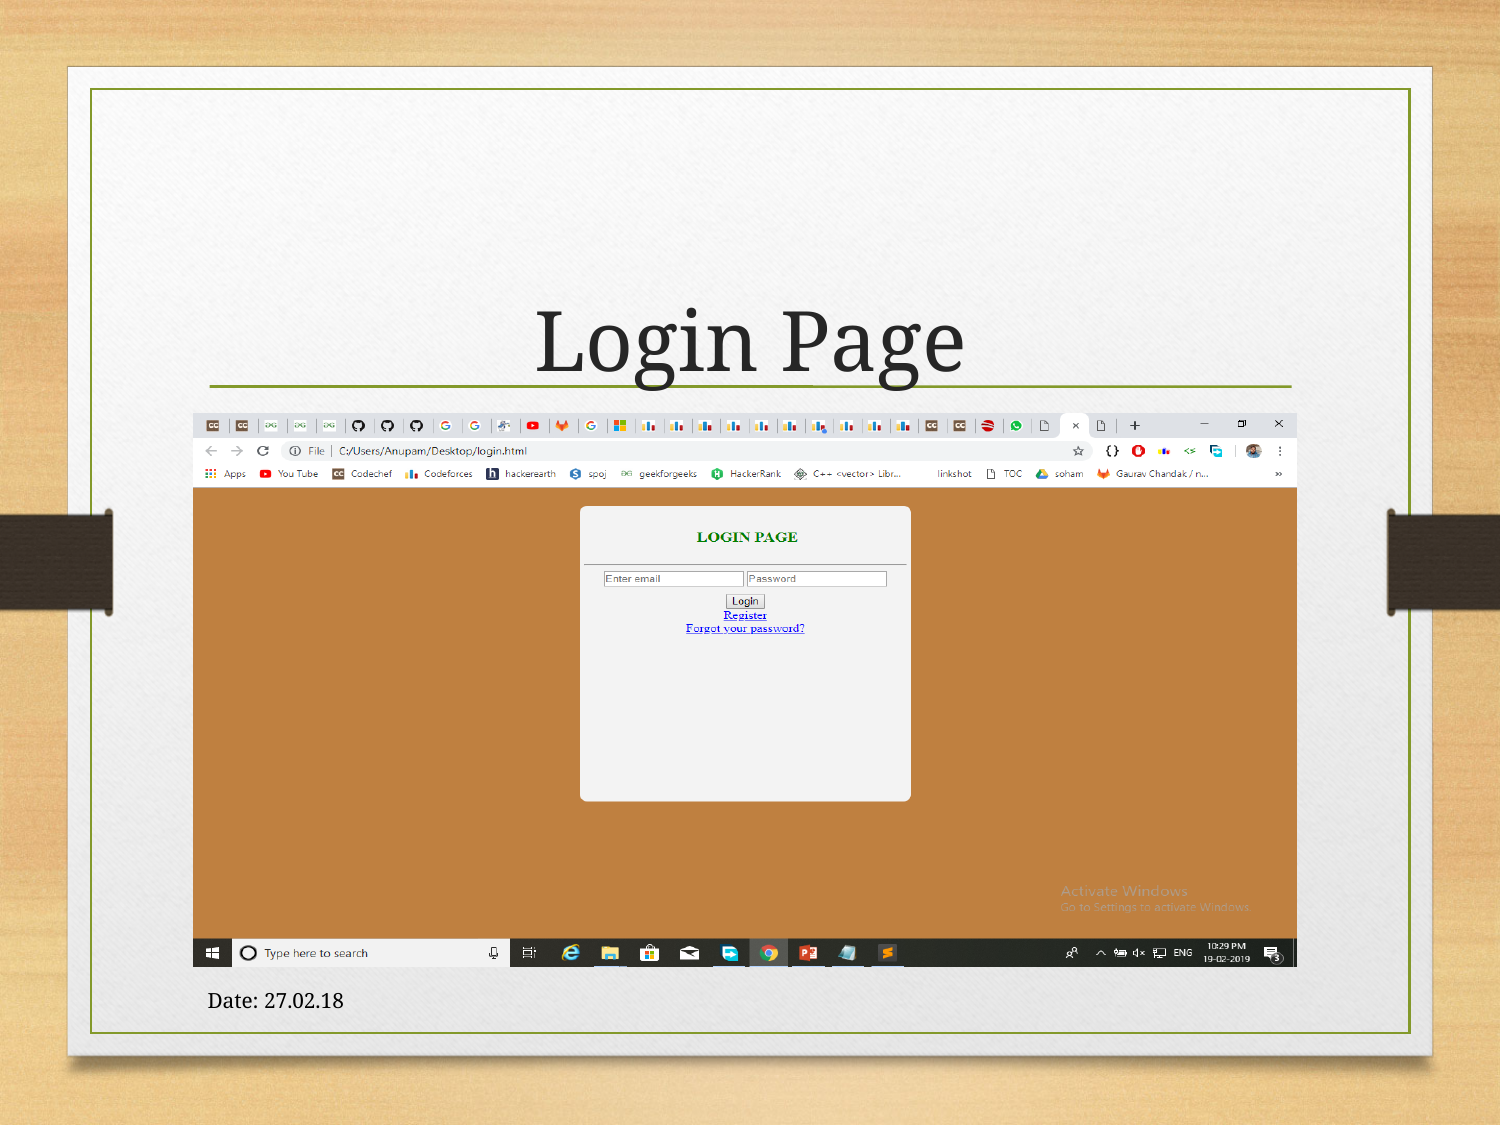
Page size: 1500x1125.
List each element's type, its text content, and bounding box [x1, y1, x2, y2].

text_box Login Page [193, 231, 1309, 446]
picture [0, 0, 1500, 1125]
text_box Date: 27.02.18 [192, 977, 1031, 1024]
